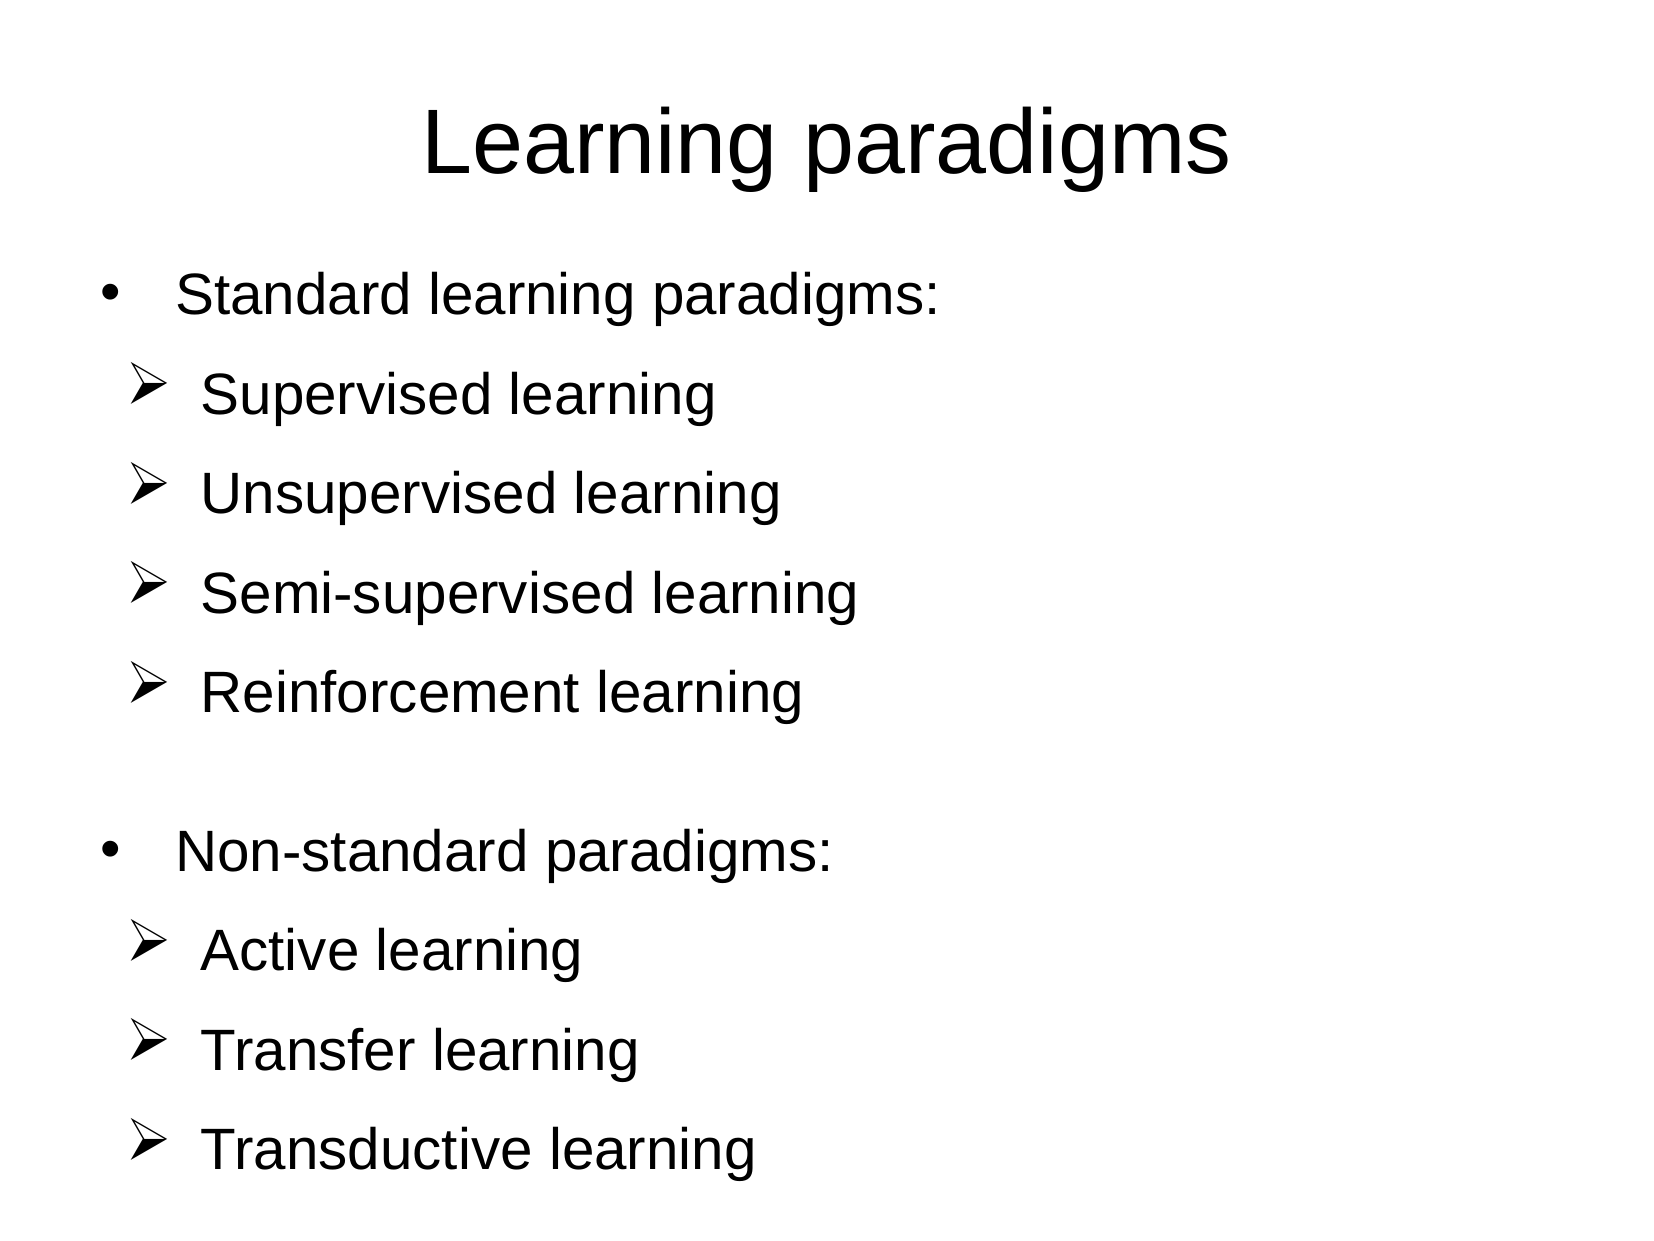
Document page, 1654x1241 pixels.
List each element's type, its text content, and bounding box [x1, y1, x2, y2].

text_box Standard learning paradigms: Supervised learning Unsupervised learning Semi-supervised learning Reinforcement learning Non-standard paradigms: Active learning Transfer learning Transductive learning [82, 256, 1571, 1191]
text_box Learning paradigms [82, 49, 1571, 224]
